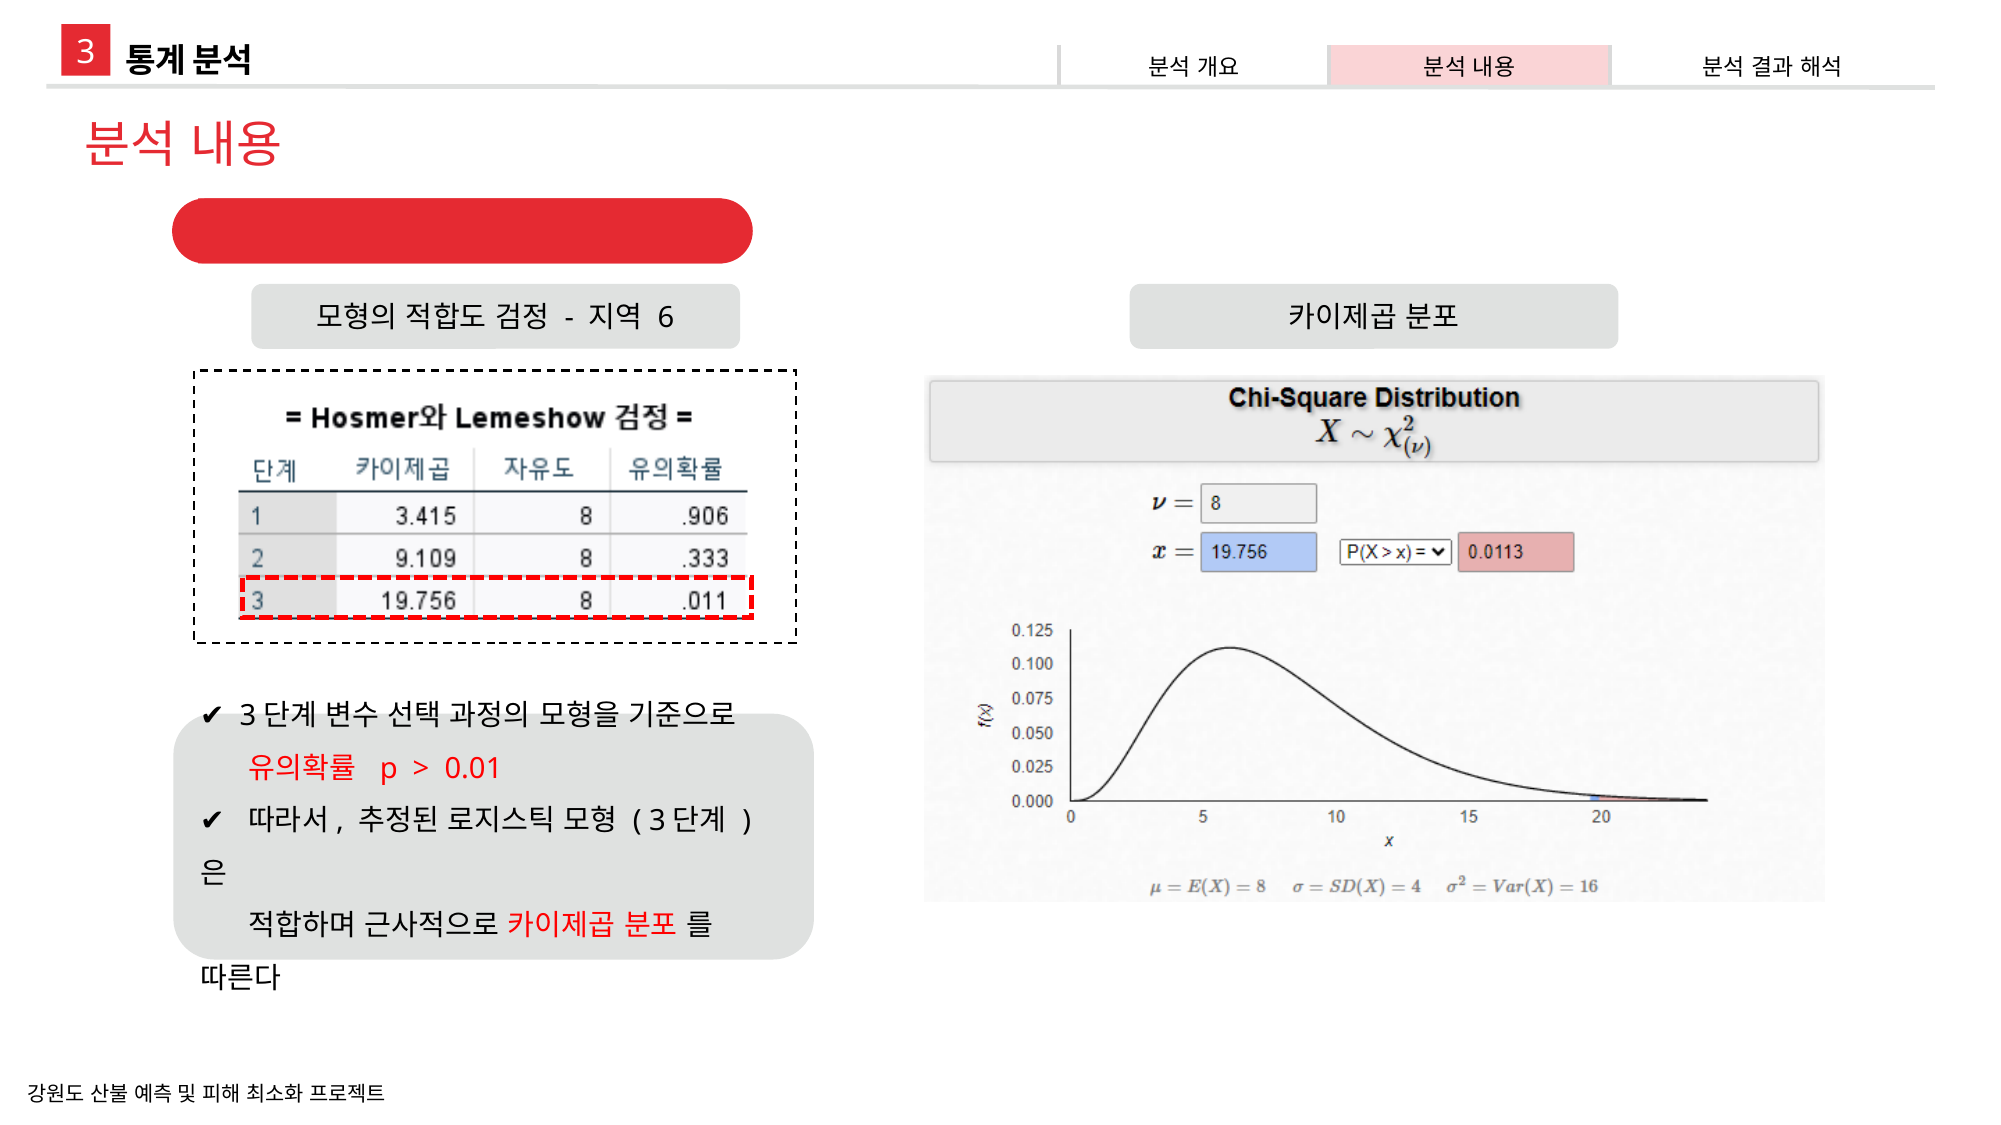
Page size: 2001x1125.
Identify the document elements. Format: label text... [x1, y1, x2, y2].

table_header 분석 개요 [1061, 45, 1327, 84]
text_box 카이제곱 분포 [1129, 283, 1619, 349]
table_header 분석 내용 [1331, 45, 1608, 84]
text_box 분석 내용 [85, 112, 445, 173]
picture [924, 375, 1825, 902]
text_box [193, 369, 797, 644]
text_box 모형의 적합도 검정 - 지역 6 [251, 283, 741, 349]
table_header 분석 결과 해석 [1612, 45, 1935, 85]
text_box 강원도 산불 예측 및 피해 최소화 프로젝트 [27, 1081, 386, 1107]
text_box ✔ 3단계 변수 선택 과정의 모형을 기준으로 유의확률 p > 0.01 ✔ 따라서, 추정된 로지스틱 모형 ( 3단계 ) 은 적합하며 근사적으로 카이제곱 분포 를 따른다 [173, 713, 814, 960]
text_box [61, 24, 254, 79]
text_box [172, 198, 753, 264]
picture [231, 390, 756, 624]
